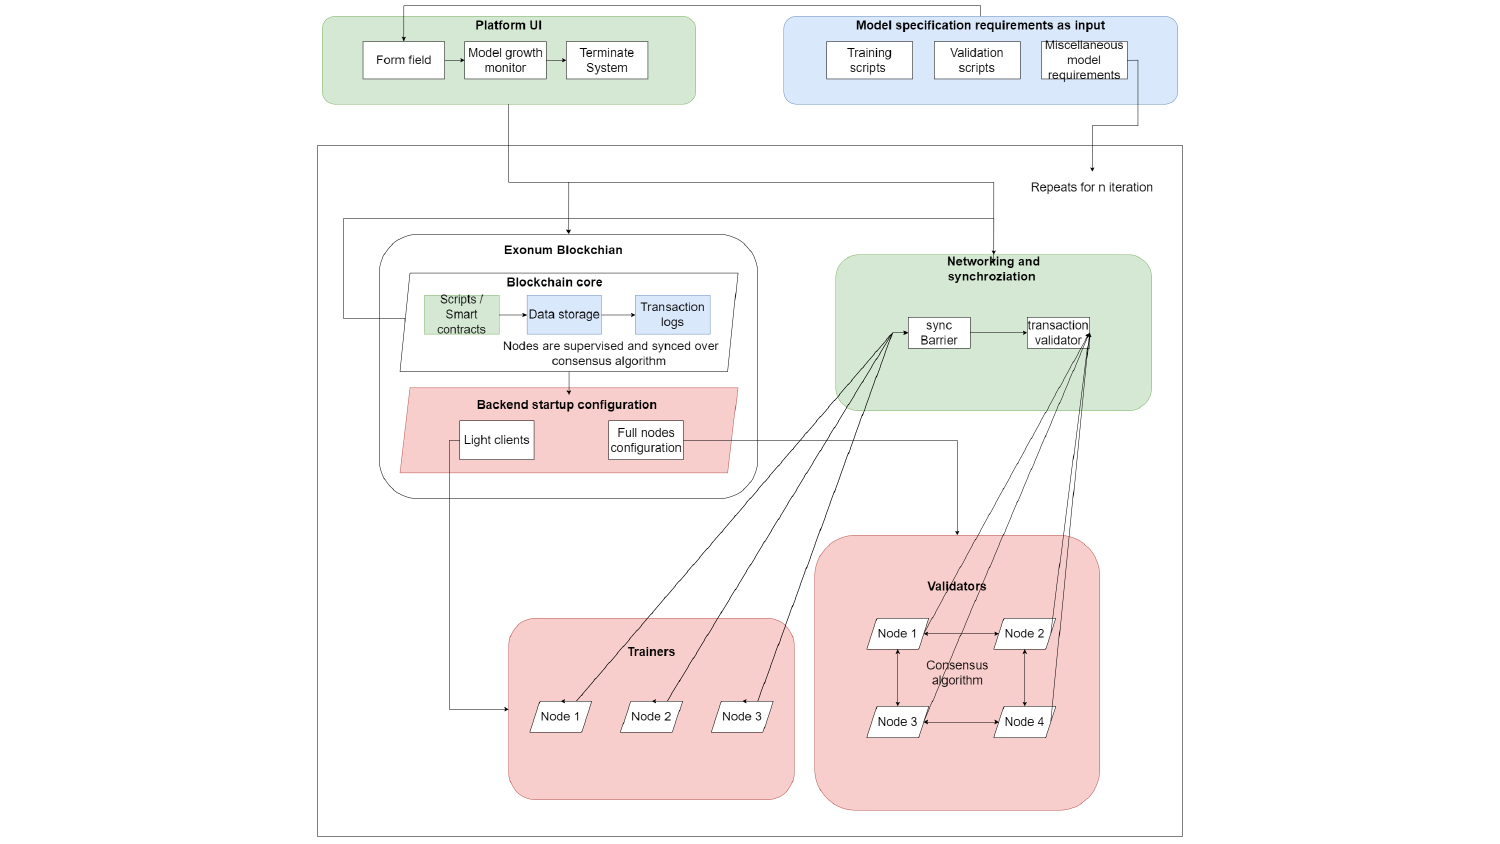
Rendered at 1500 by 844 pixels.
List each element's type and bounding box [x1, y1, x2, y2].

picture [313, 0, 1187, 844]
